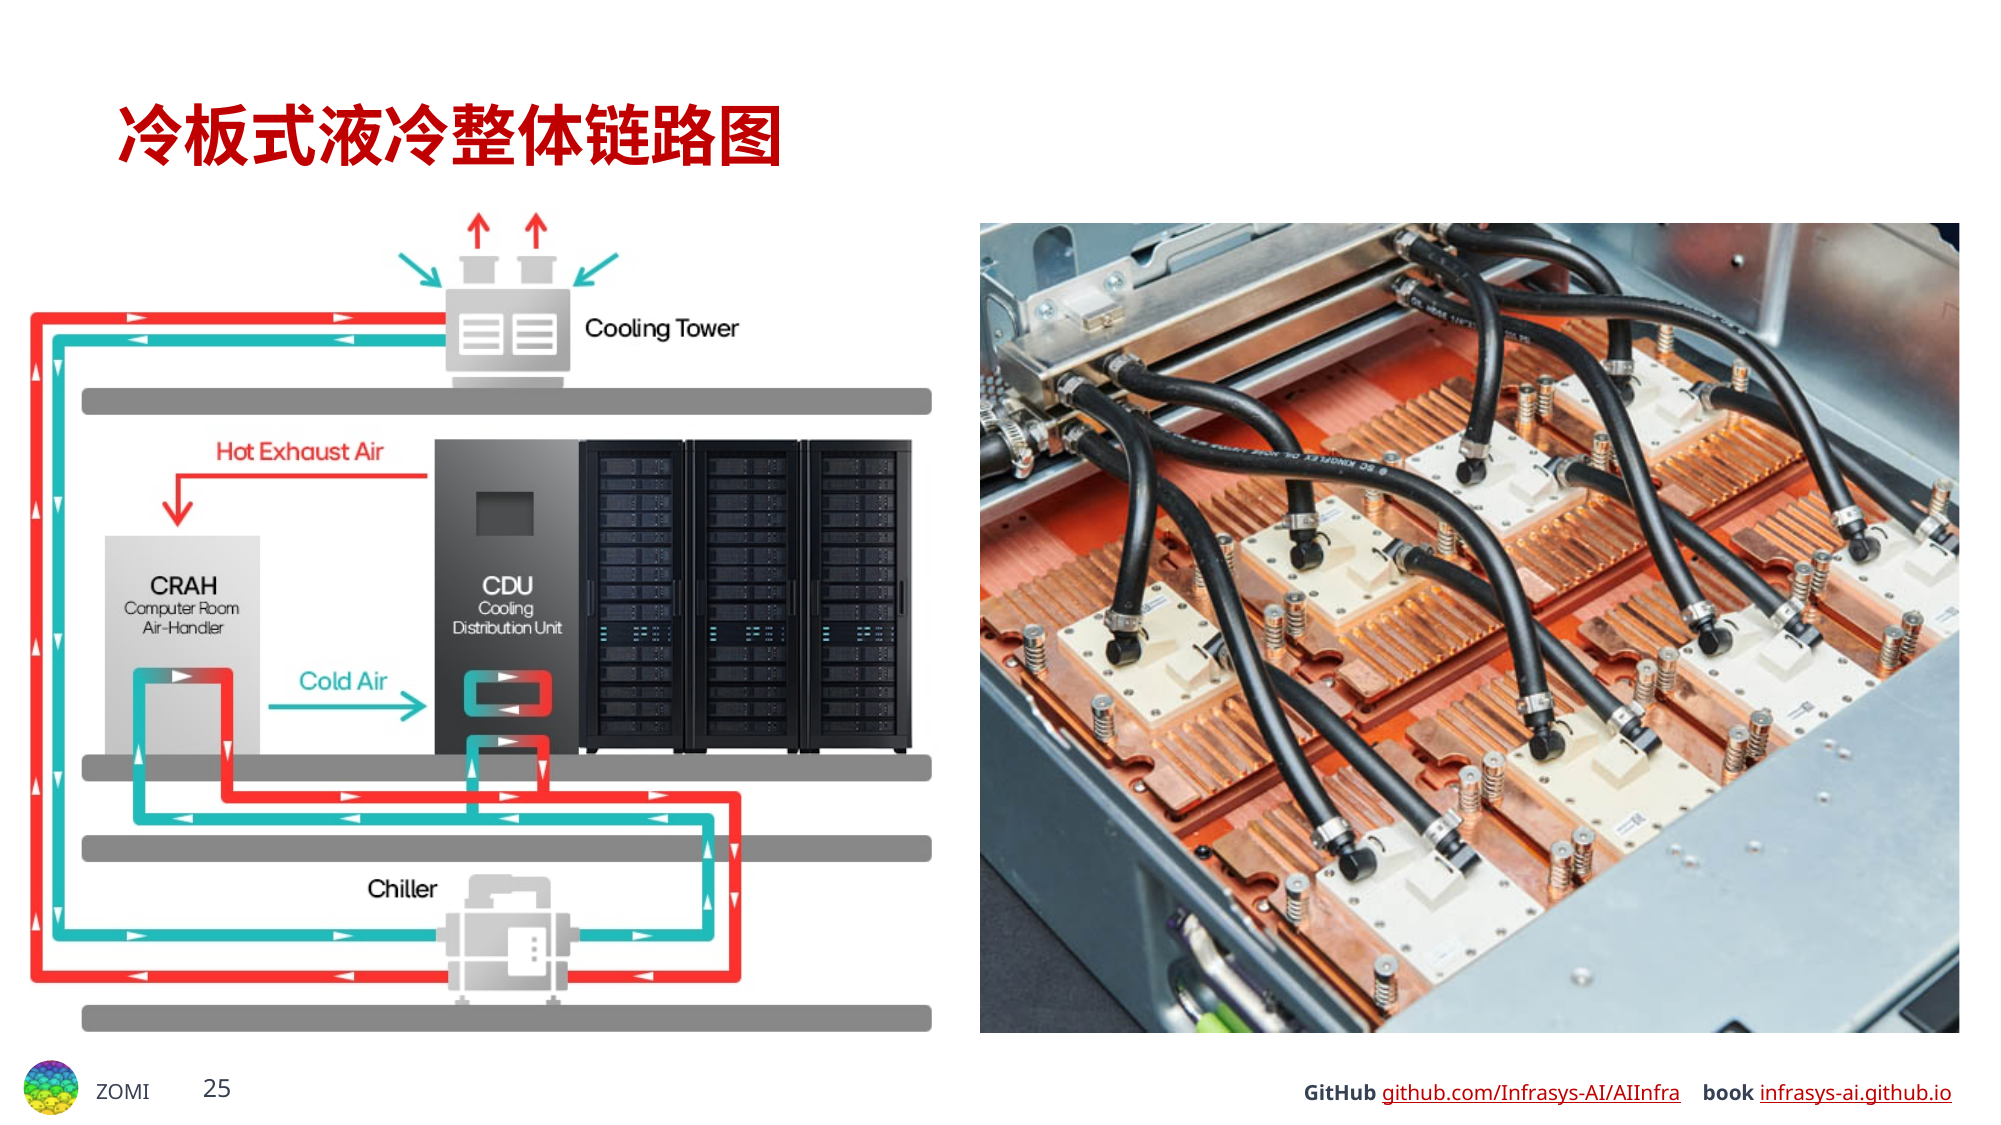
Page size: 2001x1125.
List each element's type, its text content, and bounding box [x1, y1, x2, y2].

picture [23, 1060, 79, 1115]
picture [979, 222, 1960, 1033]
picture [11, 204, 950, 1045]
title 冷板式液冷整体链路图 [102, 85, 1901, 183]
